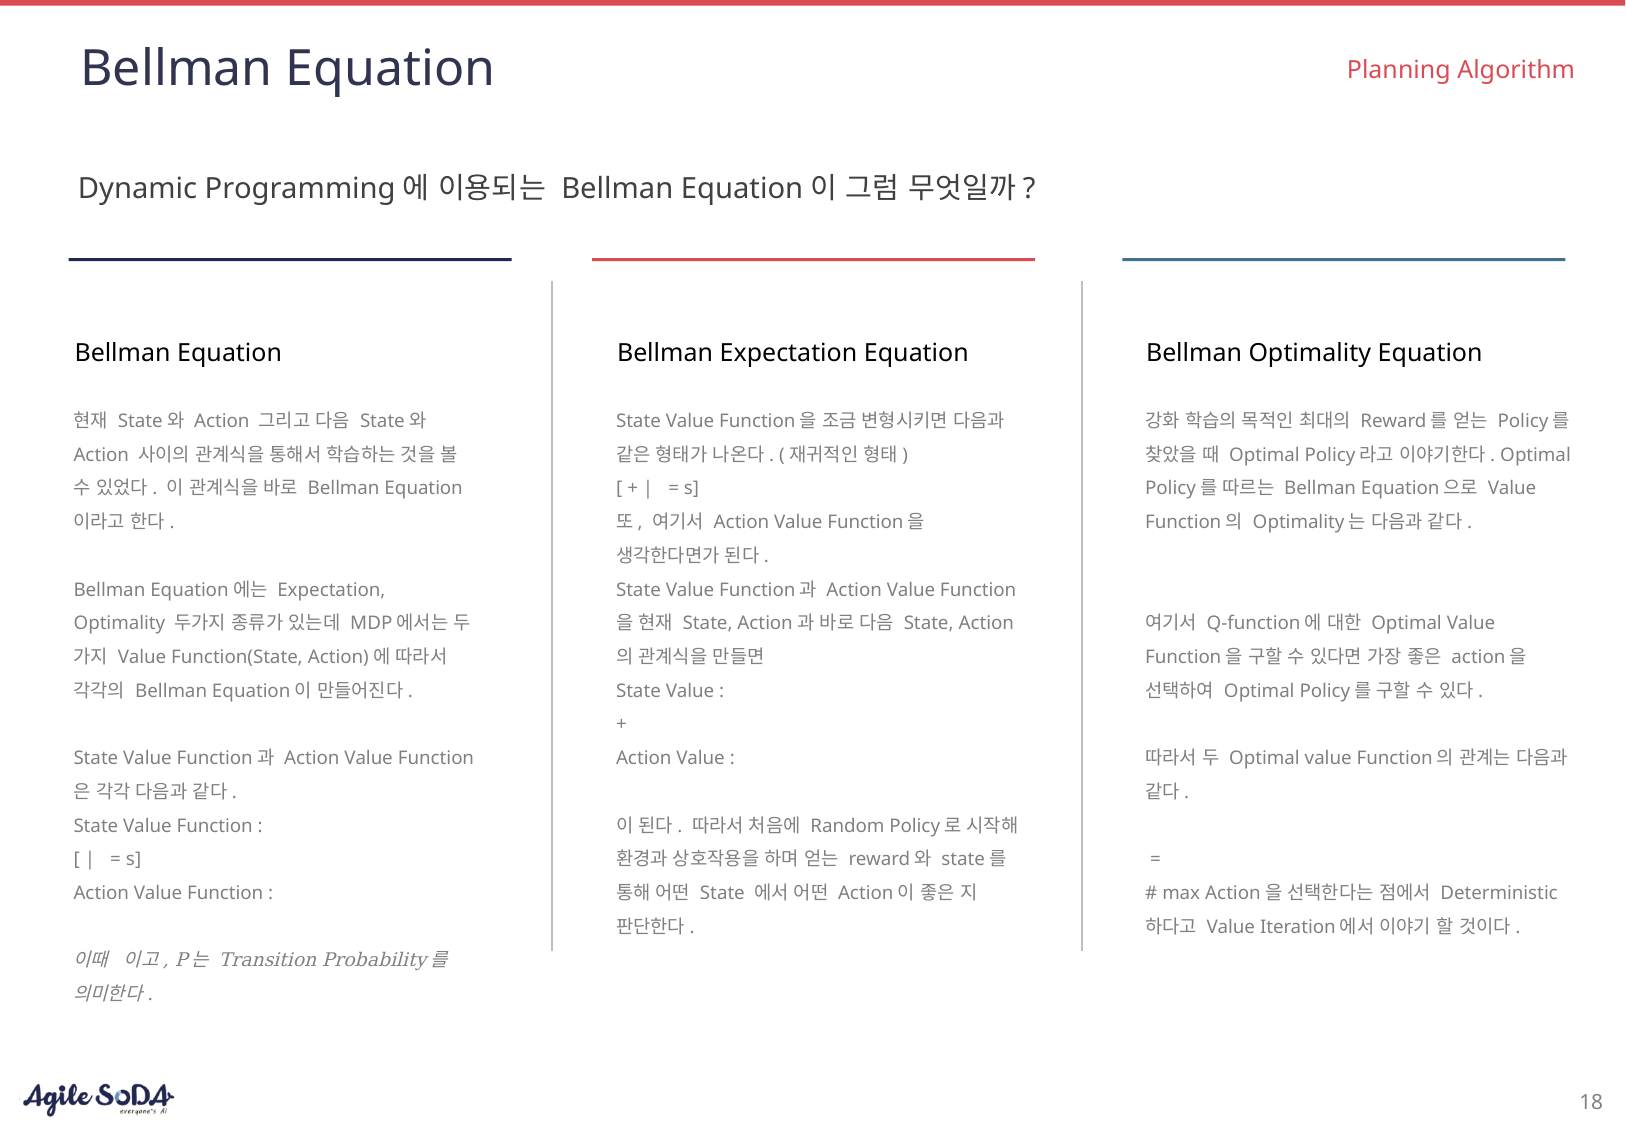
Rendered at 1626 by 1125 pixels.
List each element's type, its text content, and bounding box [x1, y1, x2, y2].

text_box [58, 257, 1591, 1081]
text_box Dynamic Programming에 이용되는 Bellman Equation이 그럼 무엇일까? [62, 161, 1333, 212]
list Planning Algorithm [1163, 29, 1591, 102]
title Bellman Equation [65, 29, 1155, 102]
picture [19, 1075, 175, 1122]
